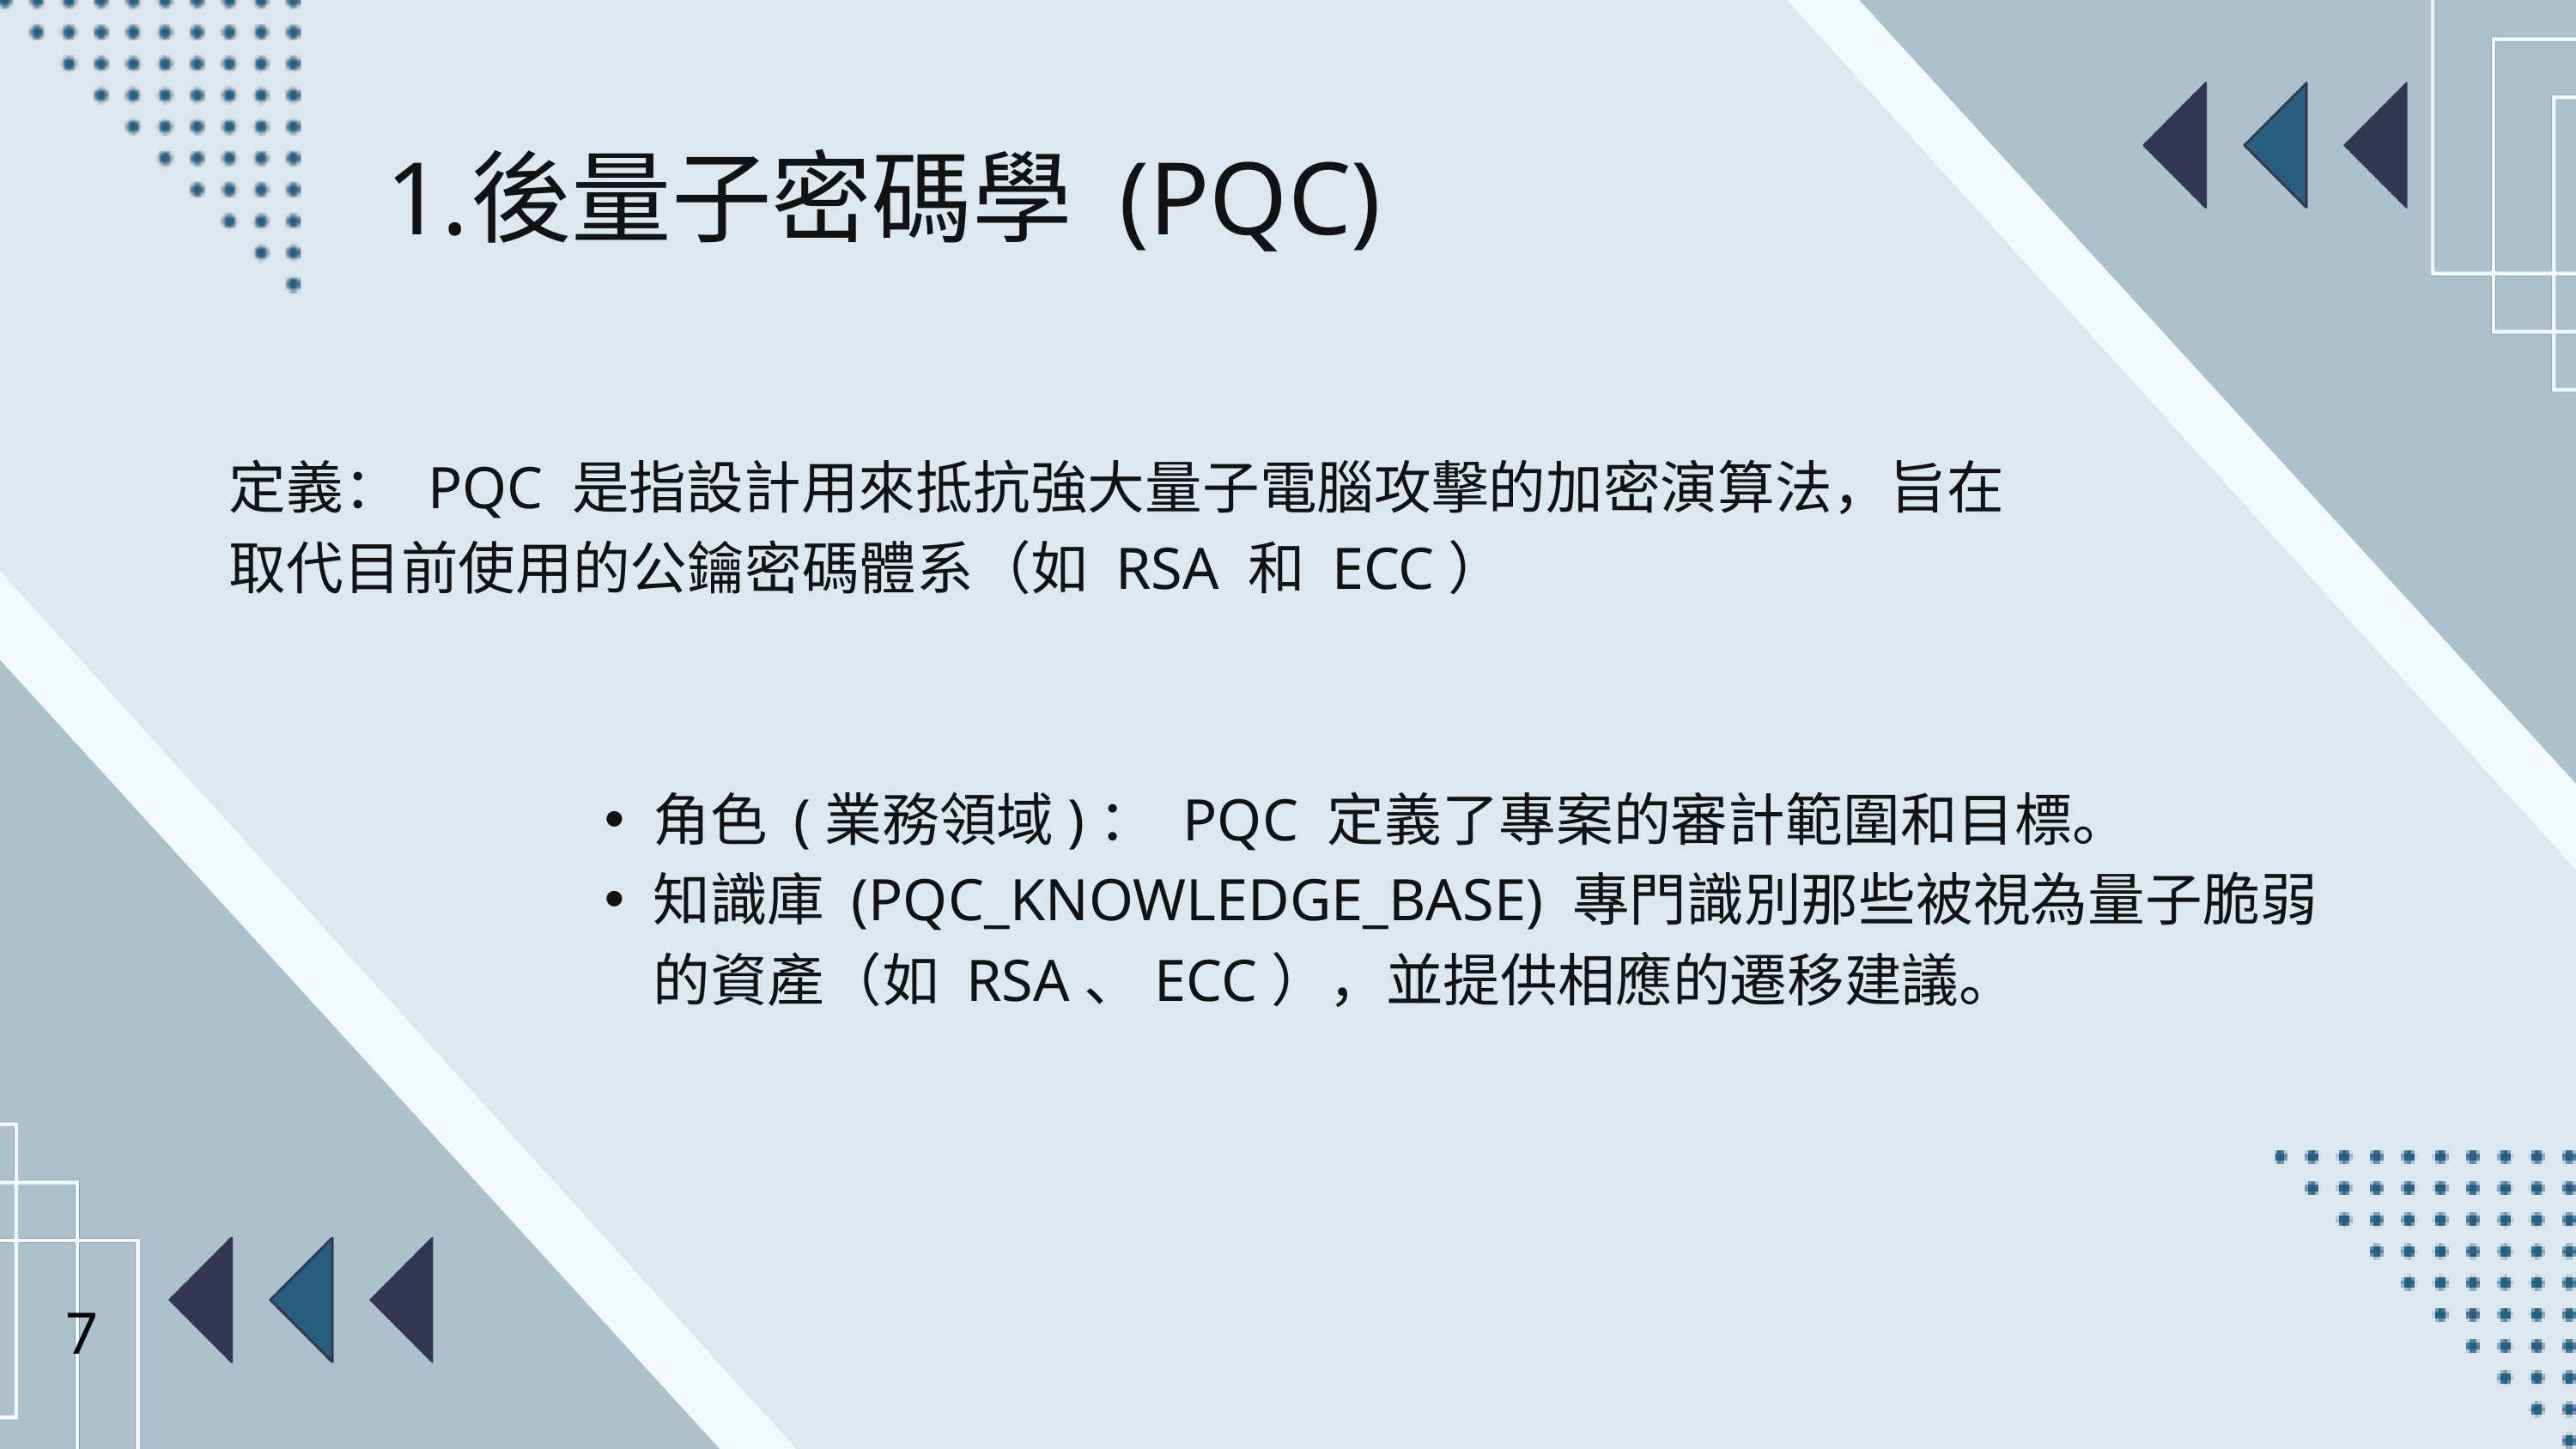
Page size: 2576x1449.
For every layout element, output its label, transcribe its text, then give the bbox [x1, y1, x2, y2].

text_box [2160, 0, 2576, 773]
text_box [445, 0, 2154, 1449]
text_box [0, 695, 439, 1449]
text_box [2275, 1150, 2576, 1449]
text_box 定義： PQC 是指設計用來抵抗強大量子電腦攻擊的加密演算法，旨在取代目前使用的公鑰密碼體系（如 RSA 和 ECC） [228, 440, 439, 601]
text_box 角色 (業務領域)： PQC 定義了專案的審計範圍和目標。 知識庫 (PQC_KNOWLEDGE_BASE) 專門識別那些被視為量子脆弱的資產（如 RSA、ECC），並提供相應的遷移建議。 [2160, 780, 2375, 1013]
text_box [0, 0, 301, 294]
text_box 後量子密碼學 (PQC) [301, 174, 439, 255]
